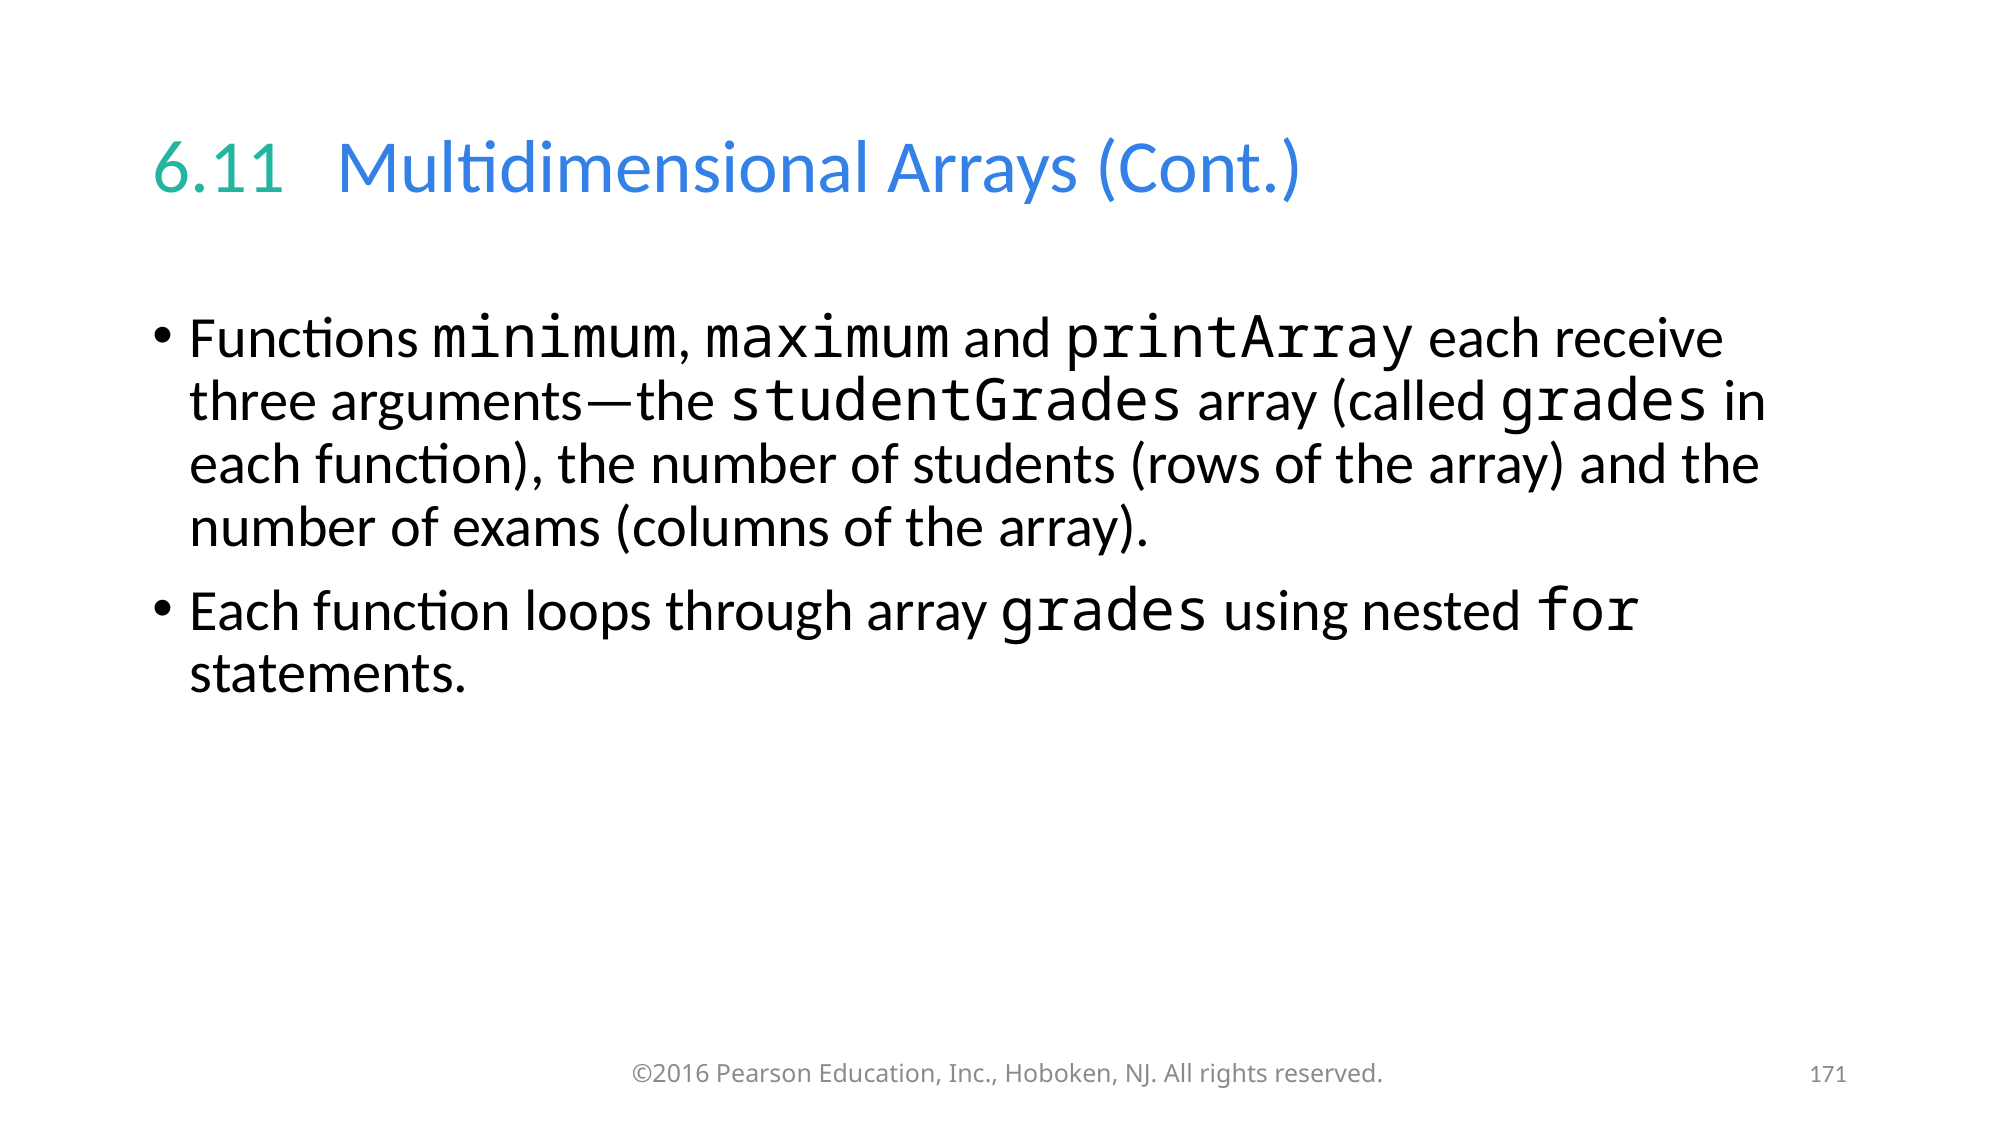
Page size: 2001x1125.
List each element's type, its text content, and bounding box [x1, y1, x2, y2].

title 6.11 Multidimensional Arrays (Cont.) [137, 59, 1863, 278]
slide_number 171 [1412, 1042, 1863, 1103]
footer ©2016 Pearson Education, Inc., Hoboken, NJ. All rights reserved. [483, 1042, 1412, 1103]
list Functions minimum, maximum and printArray each receive three arguments—the studentGrades array (called grades in each function), the number of students (rows of the array) and the number of exams (columns of the array). Each function loops through array grades using nested for statements. [137, 299, 1863, 1014]
